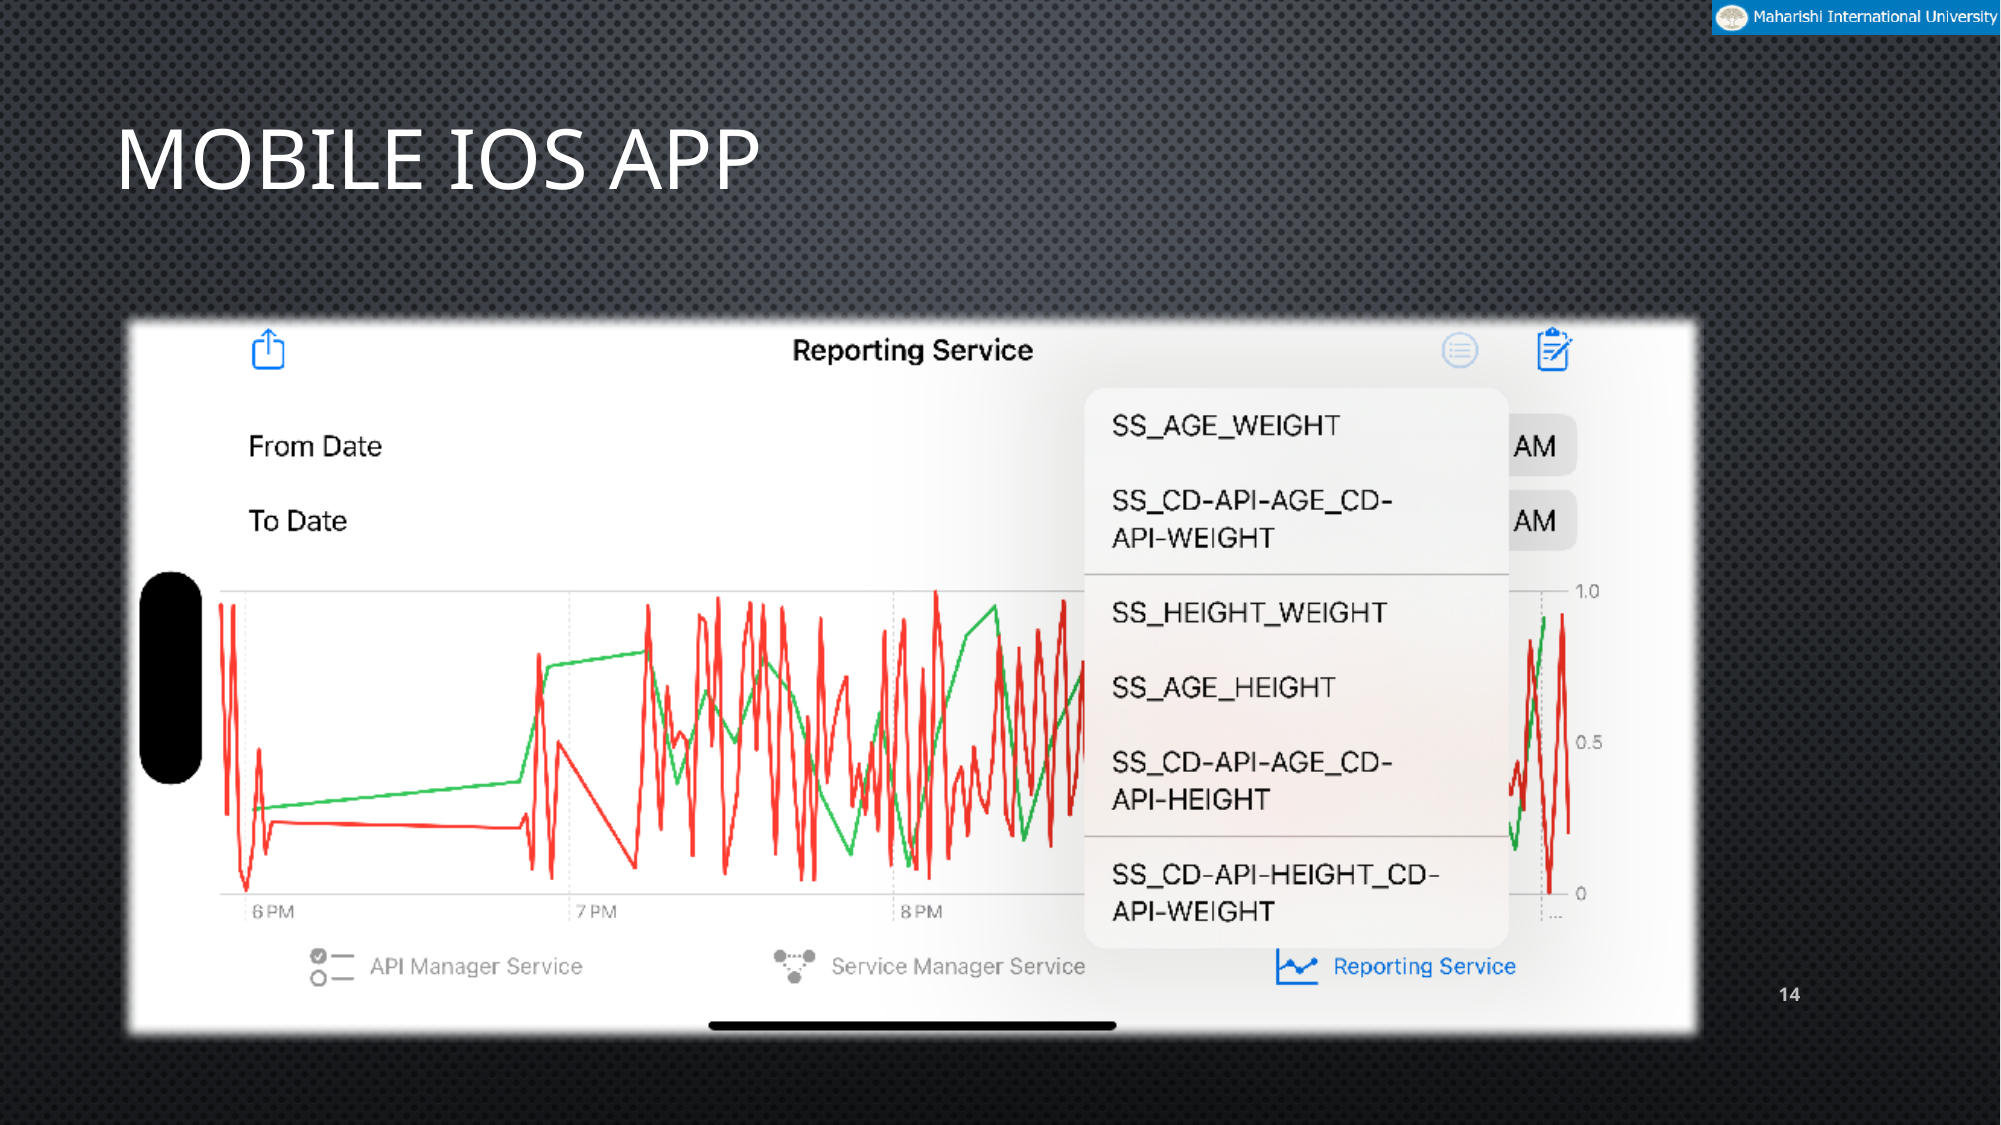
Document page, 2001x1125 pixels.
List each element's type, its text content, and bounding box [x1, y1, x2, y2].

title Mobile iOS app [99, 0, 1725, 313]
picture [120, 312, 1704, 1043]
picture [1725, 0, 2000, 35]
slide_number 14 [1724, 965, 1816, 1025]
